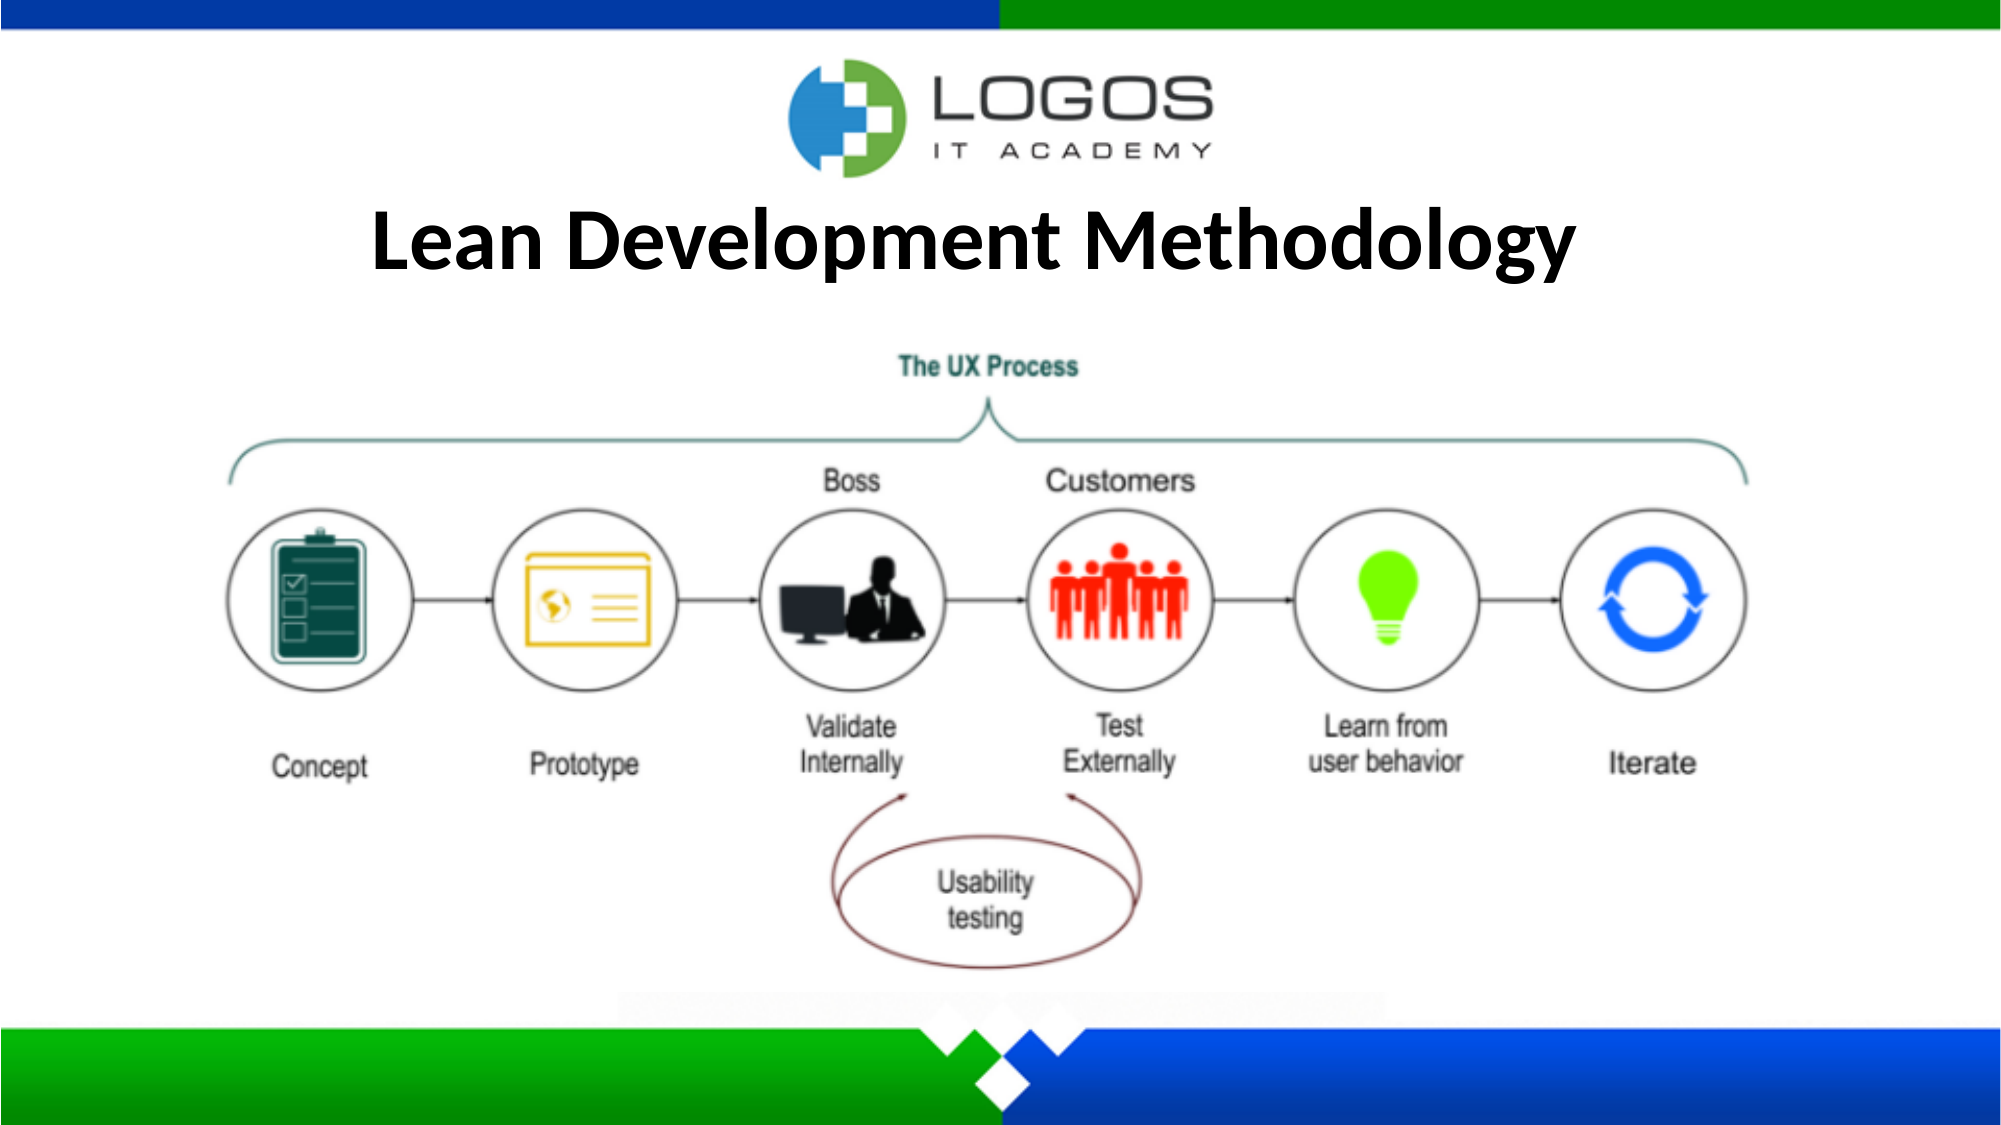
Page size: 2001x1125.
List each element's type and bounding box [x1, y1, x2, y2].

text_box [0, 0, 2000, 1125]
